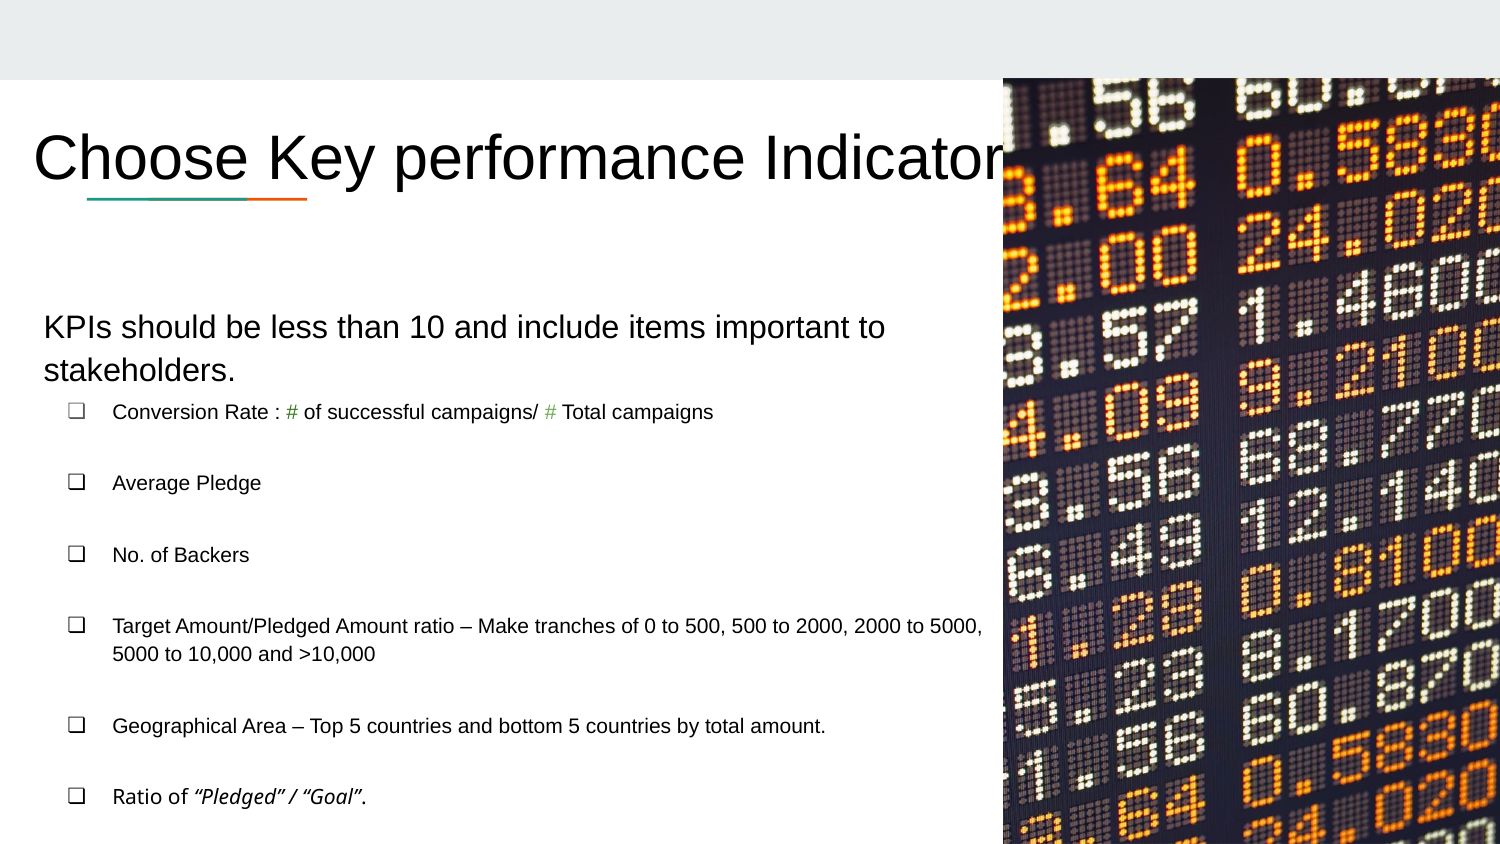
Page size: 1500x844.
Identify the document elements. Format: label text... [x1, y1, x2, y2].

picture [1003, 77, 1500, 844]
list KPIs should be less than 10 and include items important to stakeholders. Conversion Rate : # of successful campaigns/ # Total campaigns Average Pledge No. of Backers Target Amount/Pledged Amount ratio – Make tranches of 0 to 500, 500 to 2000, 2000 to 5000, 5000 to 10,000 and >10,000 Geographical Area – Top 5 countries and bottom 5 countries by total amount. Ratio of “Pledged” / “Goal”. [28, 286, 998, 832]
title Choose Key performance Indicators [18, 101, 998, 276]
